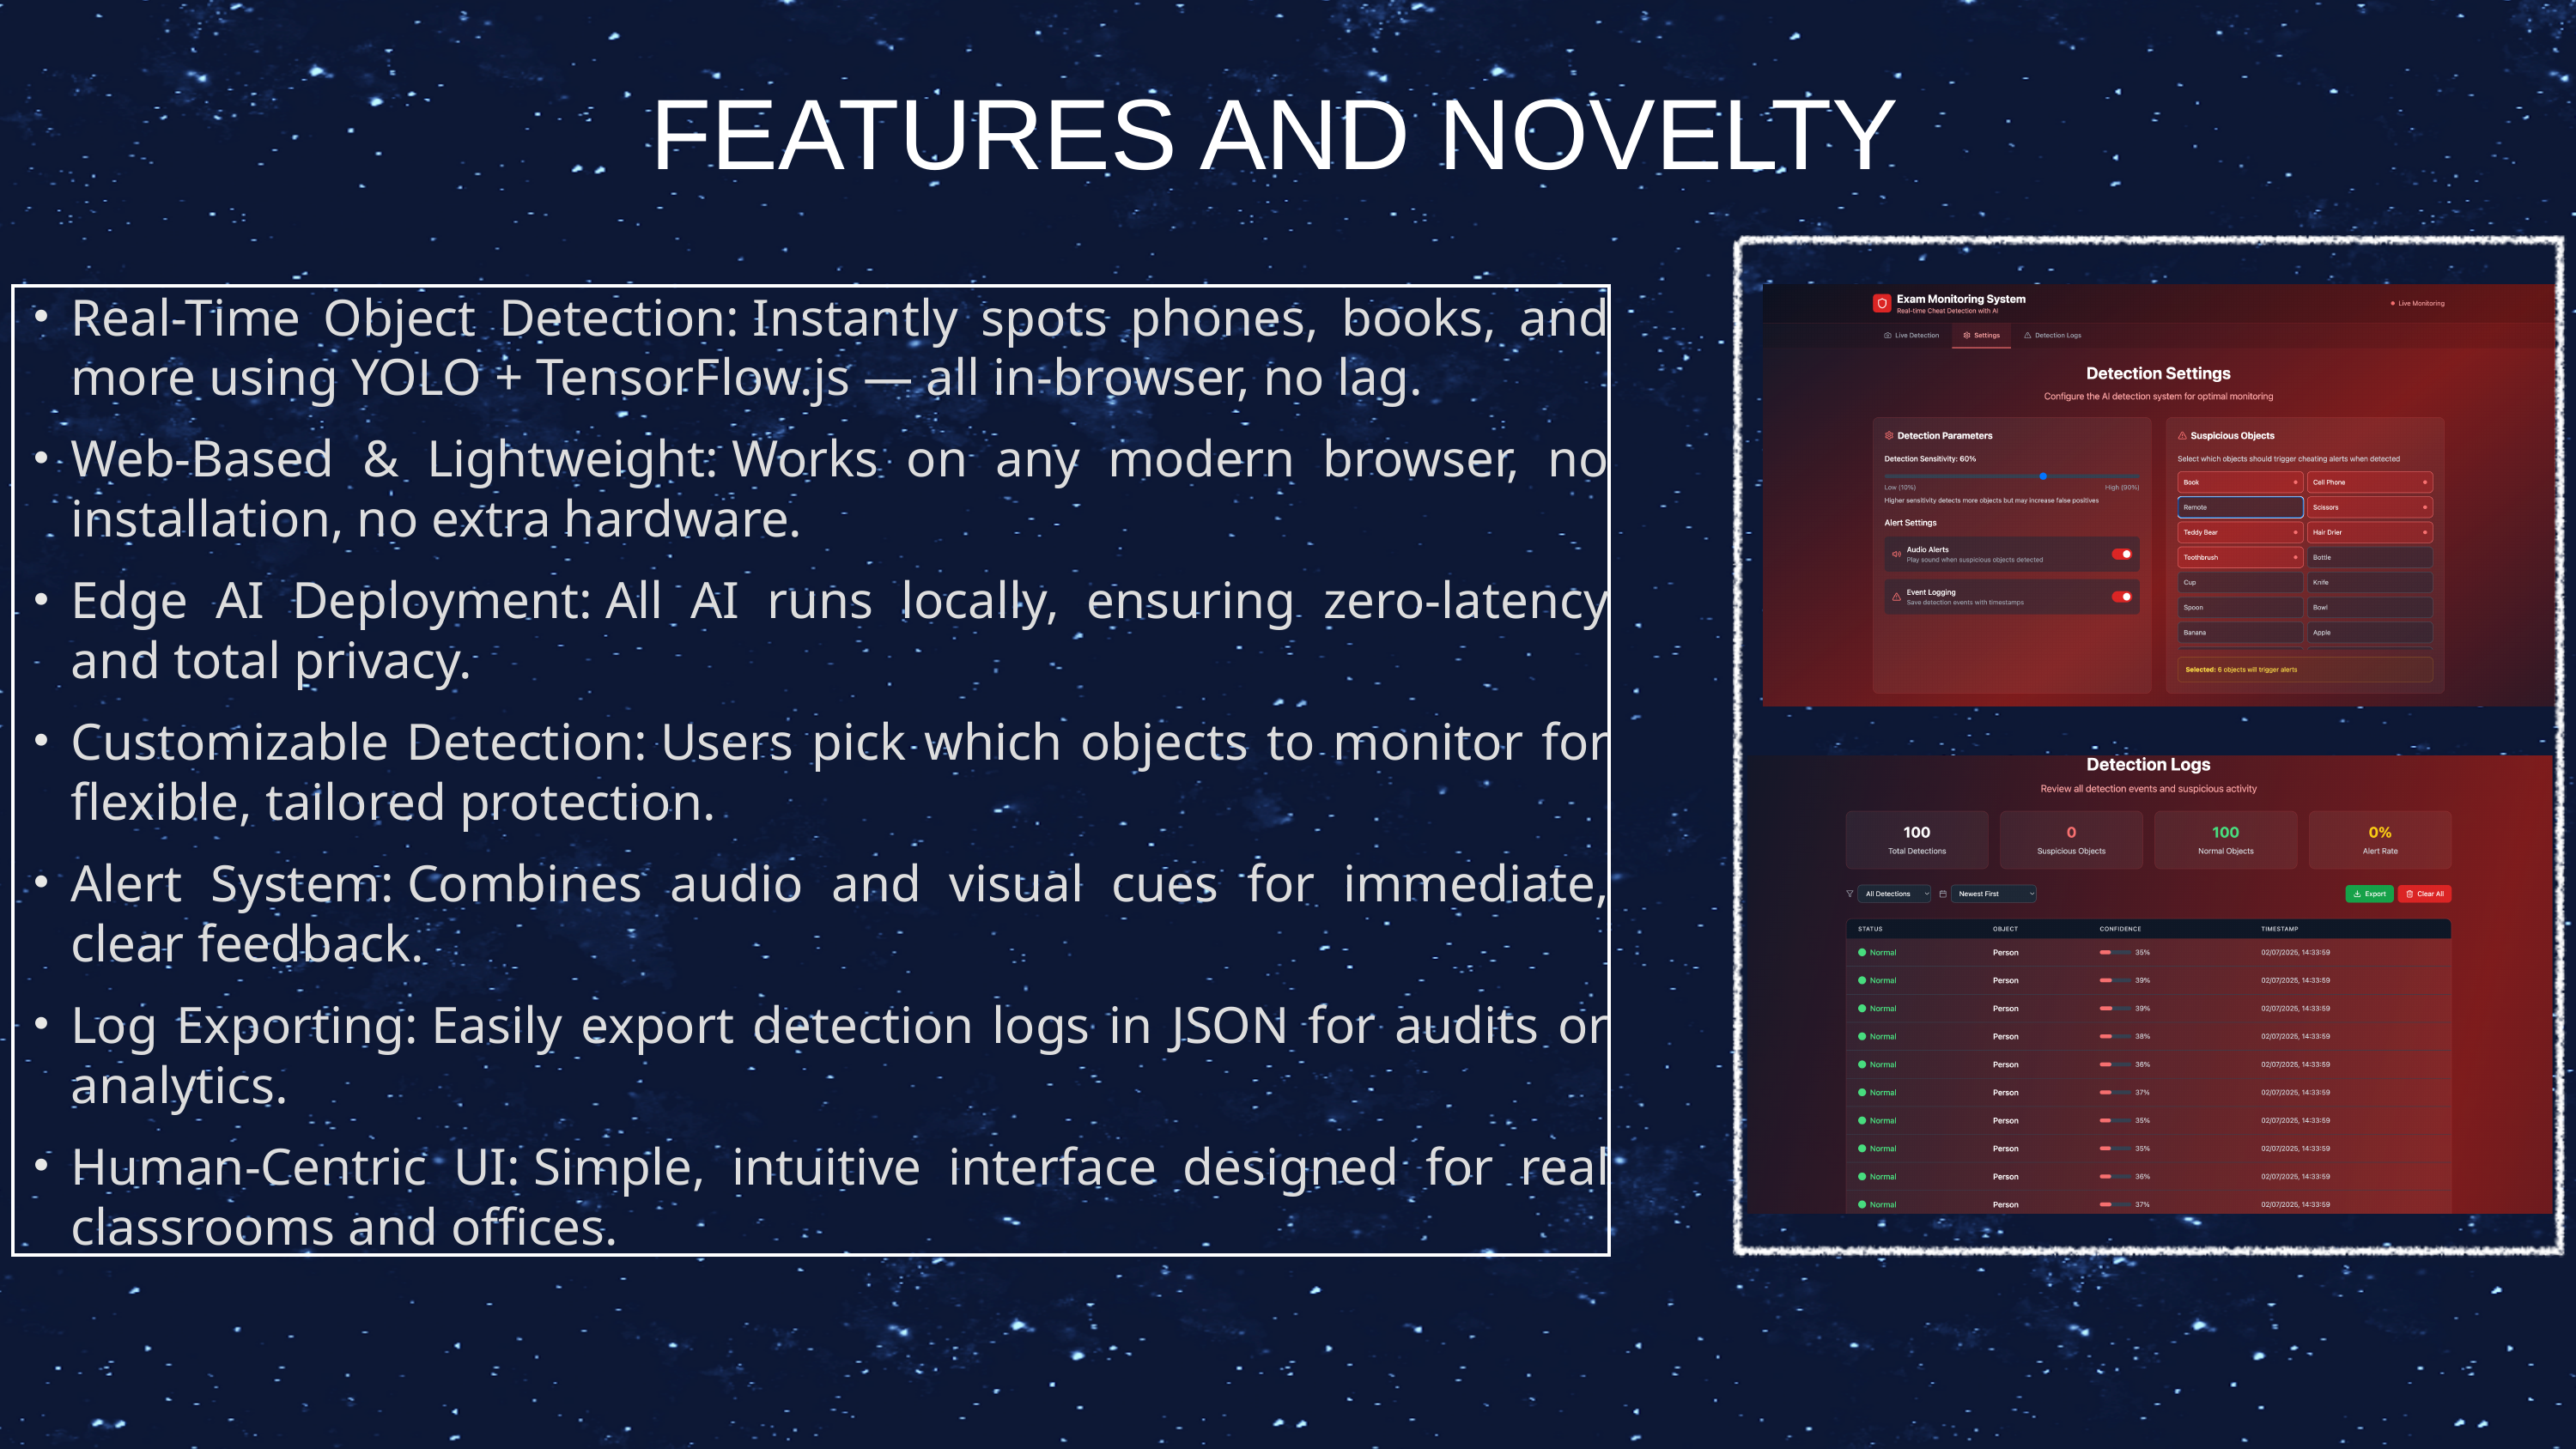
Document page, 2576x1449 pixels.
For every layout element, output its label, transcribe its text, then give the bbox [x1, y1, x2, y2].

text_box FEATURES AND NOVELTY [645, 58, 1931, 190]
text_box [0, 0, 2576, 1449]
text_box Real-Time Object Detection: Instantly spots phones, books, and more using YOLO + TensorFlow.js — all in-browser, no lag. Web-Based & Lightweight: Works on any modern browser, no installation, no extra hardware. Edge AI Deployment: All AI runs locally, ensuring zero-latency and total privacy. Customizable Detection: Users pick which objects to monitor for flexible, tailored protection. Alert System: Combines audio and visual cues for immediate, clear feedback. Log Exporting: Easily export detection logs in JSON for audits or analytics. Human-Centric UI: Simple, intuitive interface designed for real classrooms and offices. [13, 285, 1610, 1256]
picture [1733, 235, 2567, 1258]
